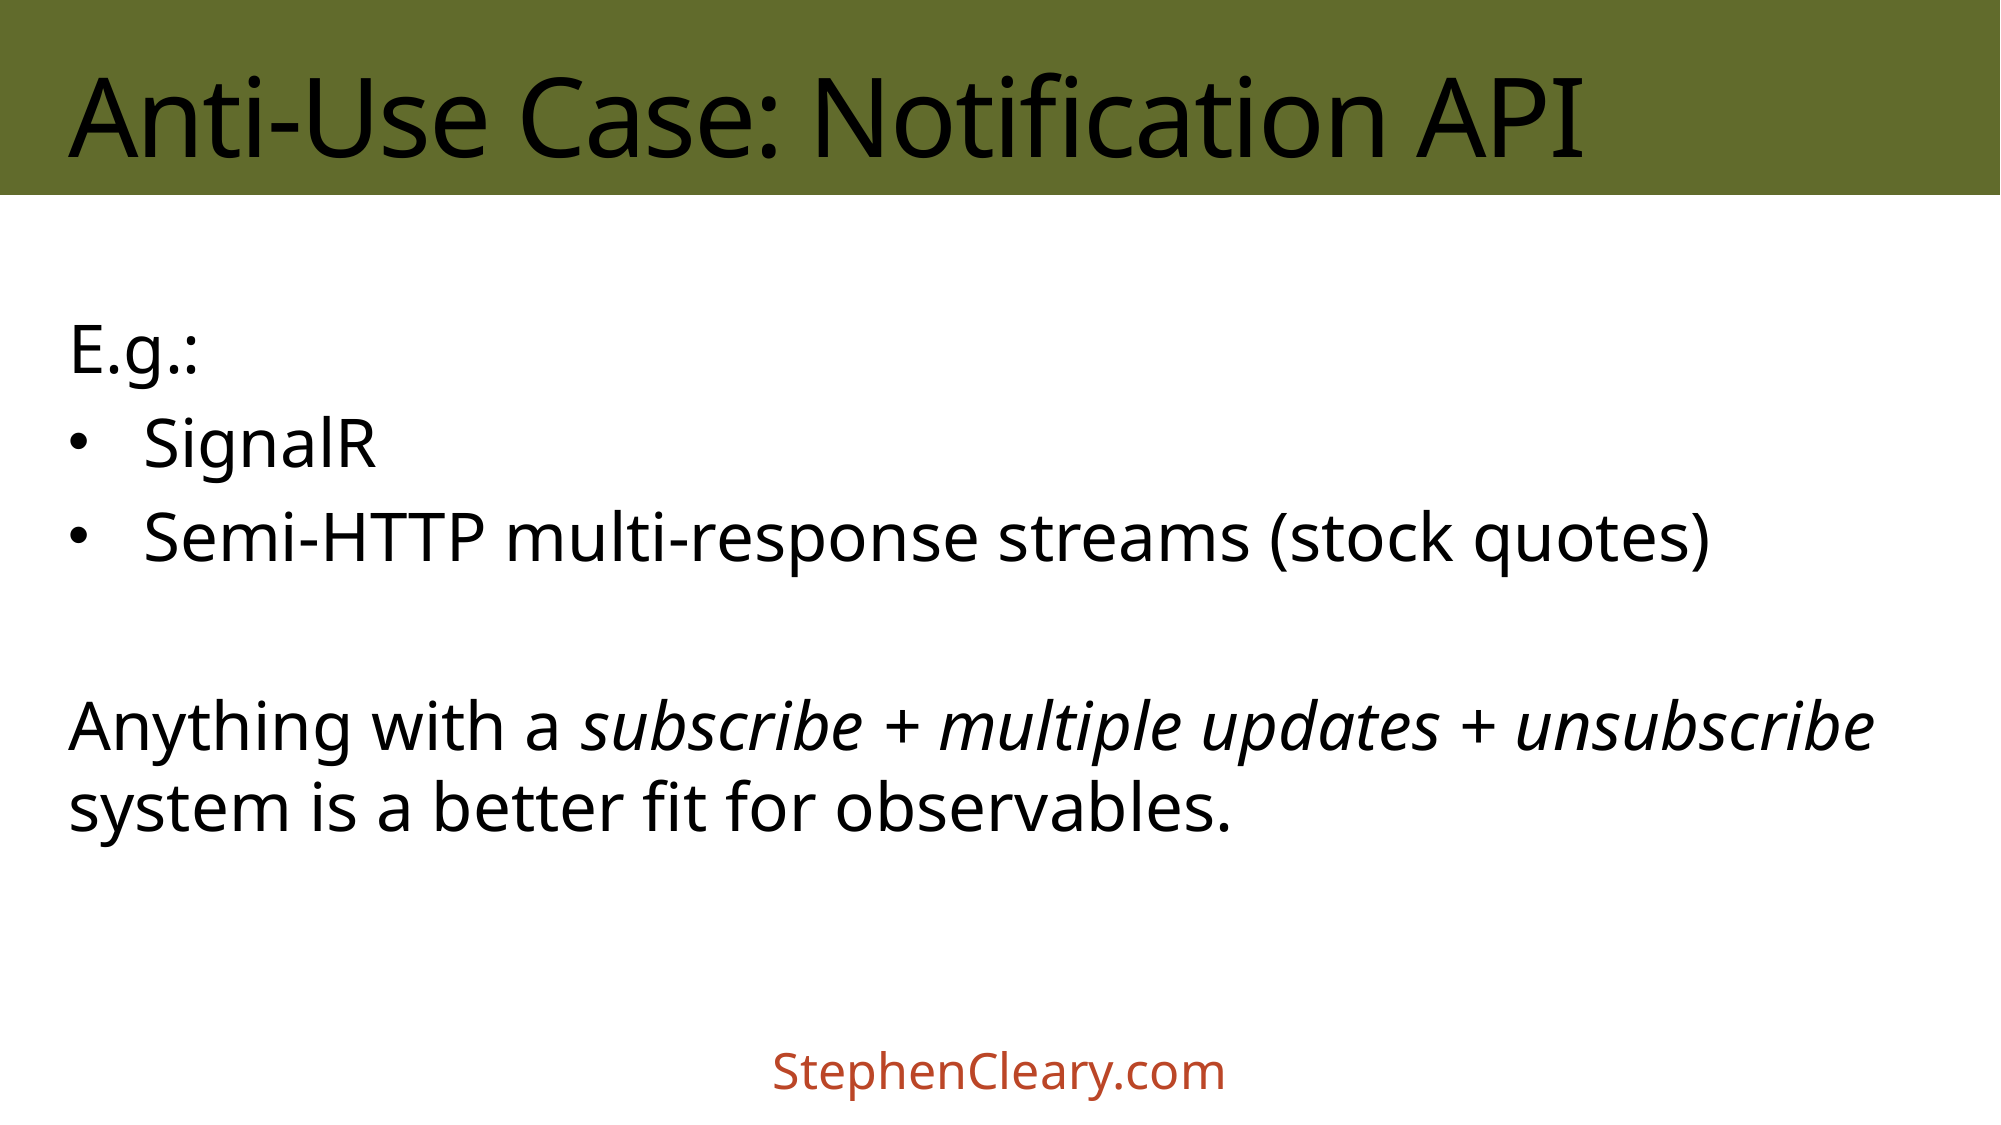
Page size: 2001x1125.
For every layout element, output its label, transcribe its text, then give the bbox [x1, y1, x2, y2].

list E.g.: SignalR Semi-HTTP multi-response streams (stock quotes) Anything with a subscribe + multiple updates + unsubscribe system is a better fit for observables. [44, 196, 1956, 880]
title Anti-Use Case: Notification API [44, 47, 1957, 196]
